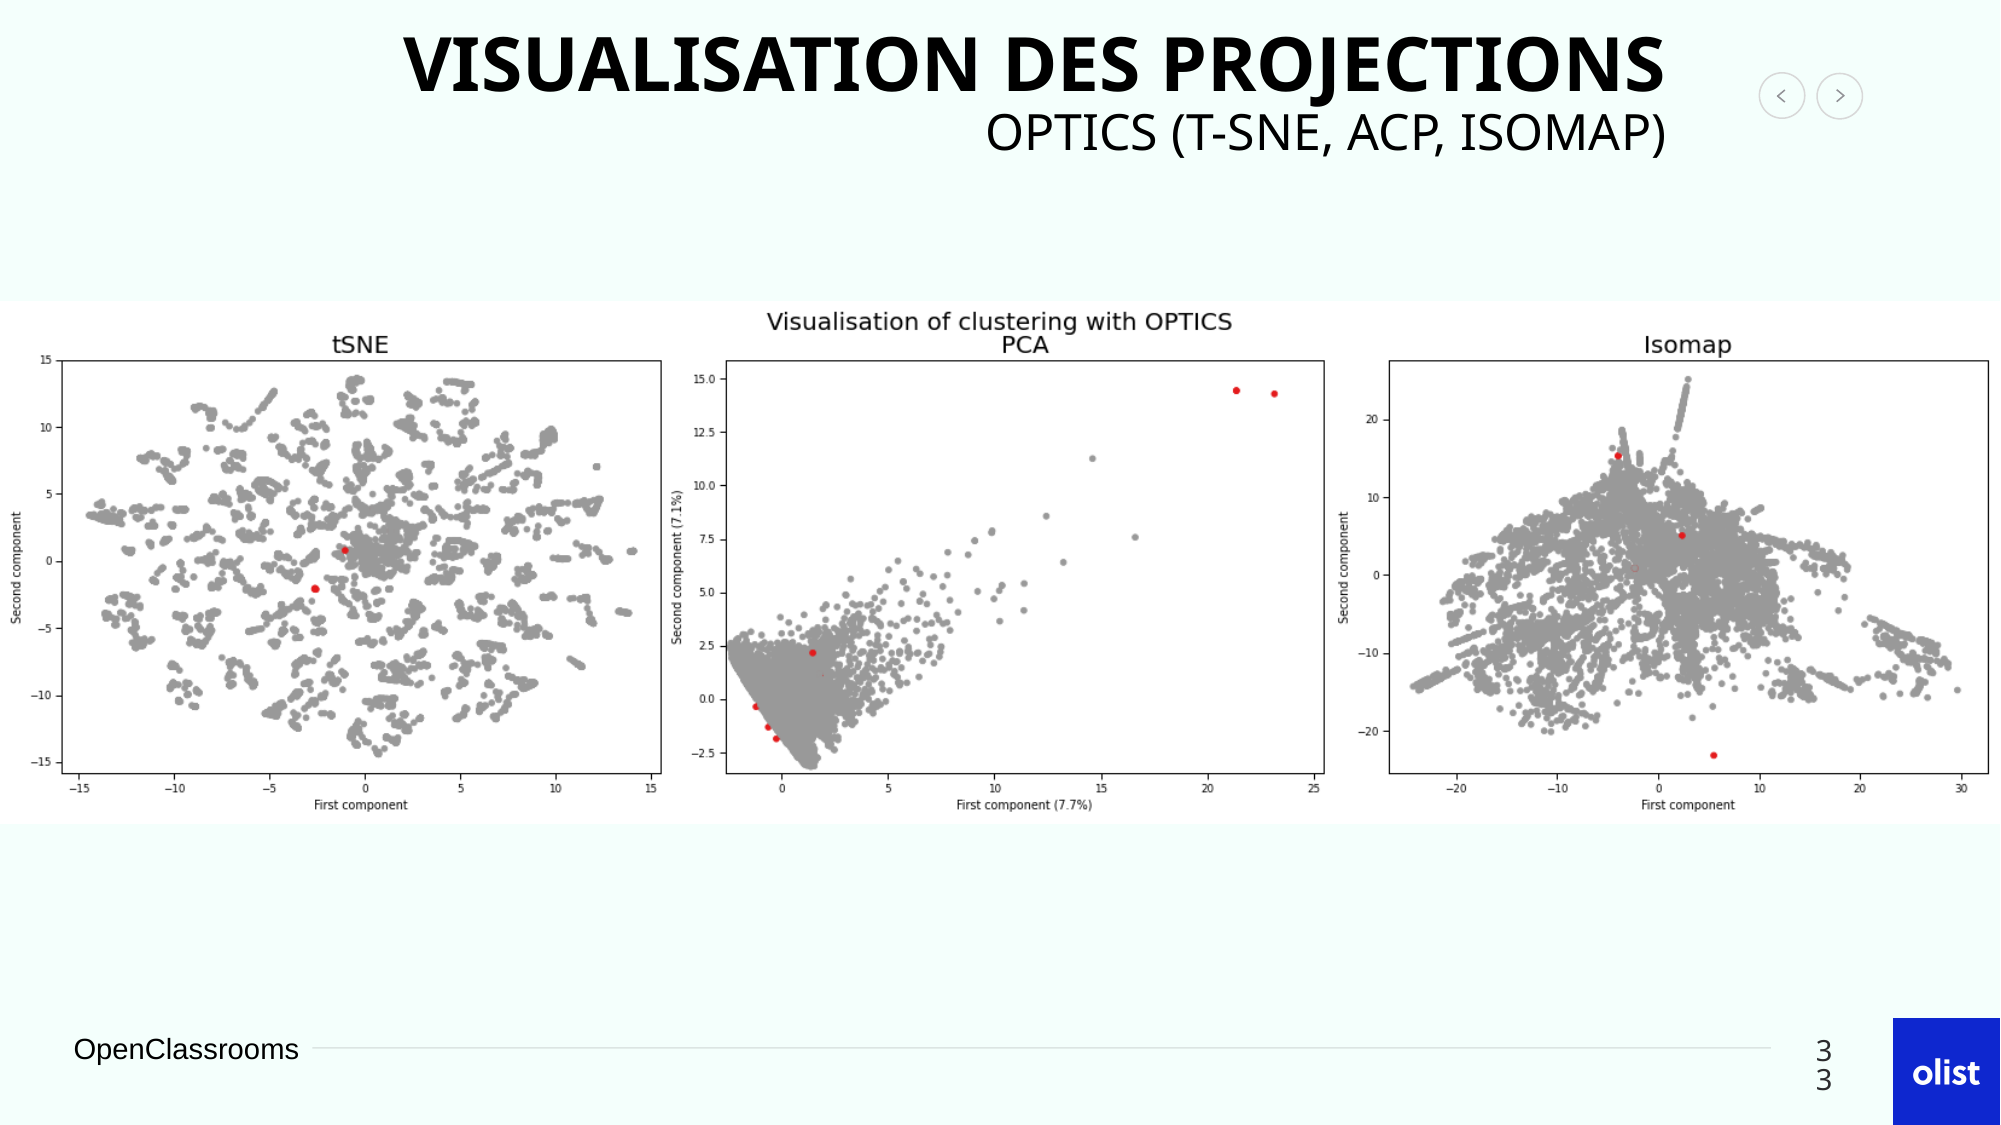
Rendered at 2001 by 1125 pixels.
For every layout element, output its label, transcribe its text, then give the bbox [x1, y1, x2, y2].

text_box Visualisation des Projections OPTICS (t-SNE, ACP, IsoMap) [268, 0, 1682, 188]
picture [1893, 1018, 2000, 1125]
picture [0, 301, 2000, 824]
